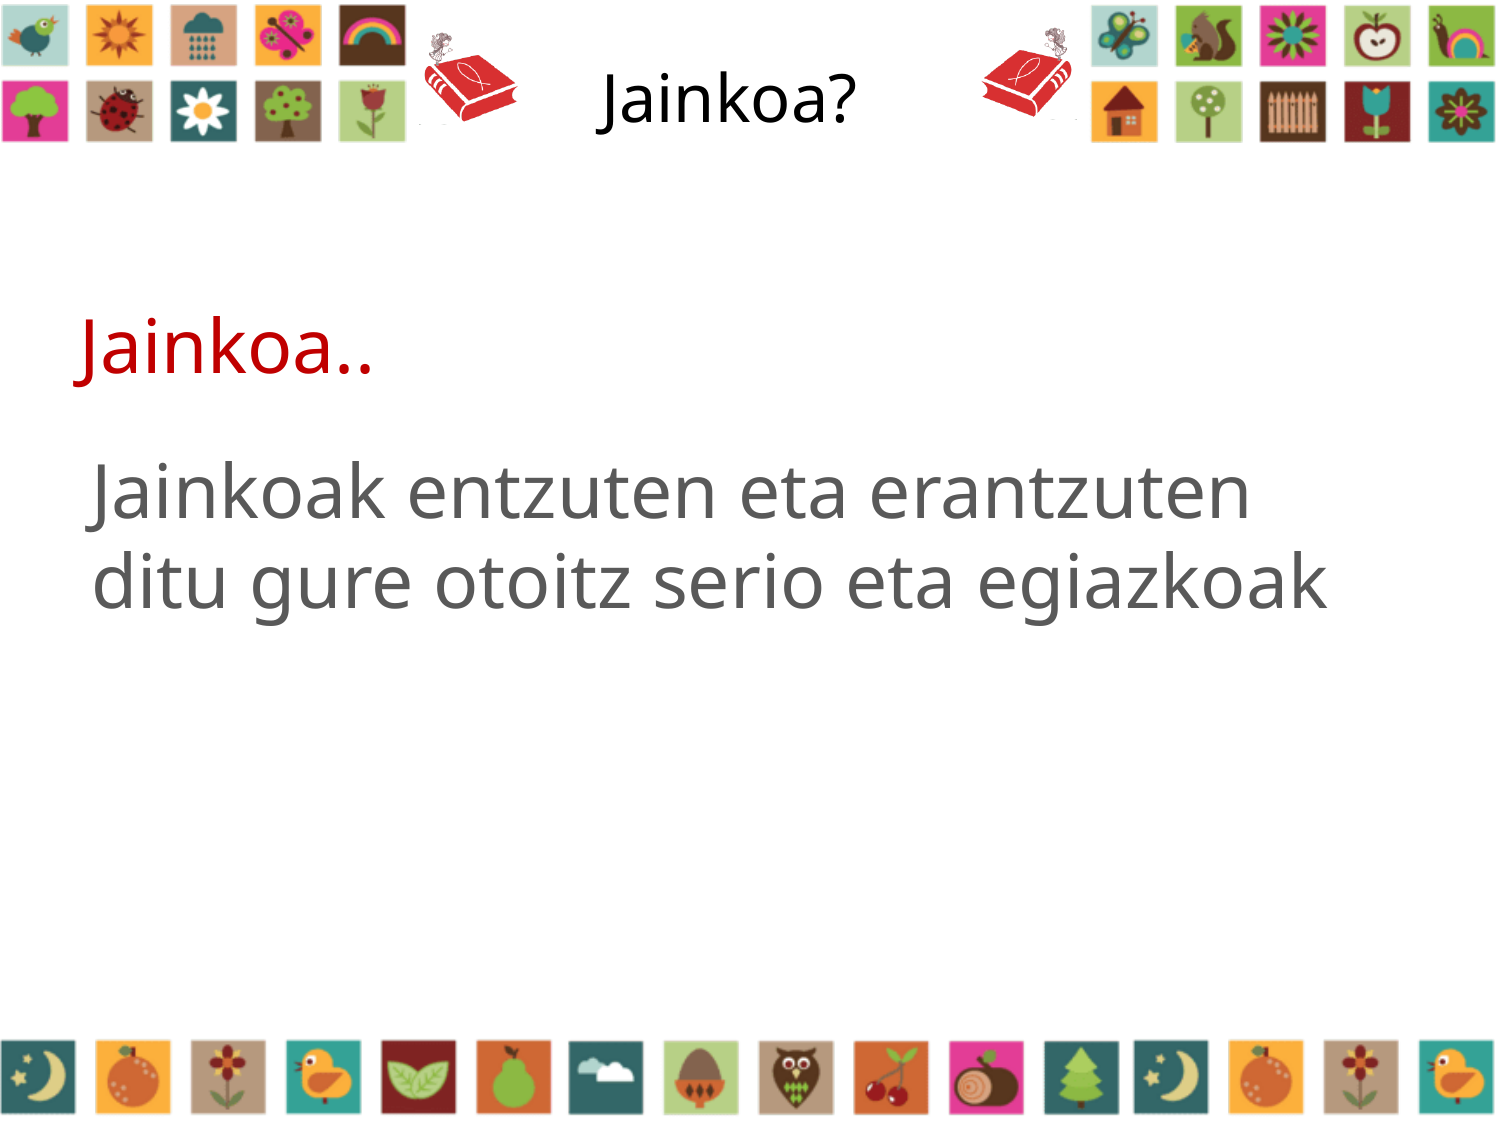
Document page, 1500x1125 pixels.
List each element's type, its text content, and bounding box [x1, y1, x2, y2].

text_box Jainkoa? [425, 48, 1071, 144]
text_box Jainkoa.. [64, 290, 1412, 396]
picture [950, 3, 1500, 150]
picture [0, 3, 550, 150]
text_box Jainkoak entzuten eta erantzuten ditu gure otoitz serio eta egiazkoak [76, 436, 1424, 632]
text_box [0, 1028, 1500, 1118]
